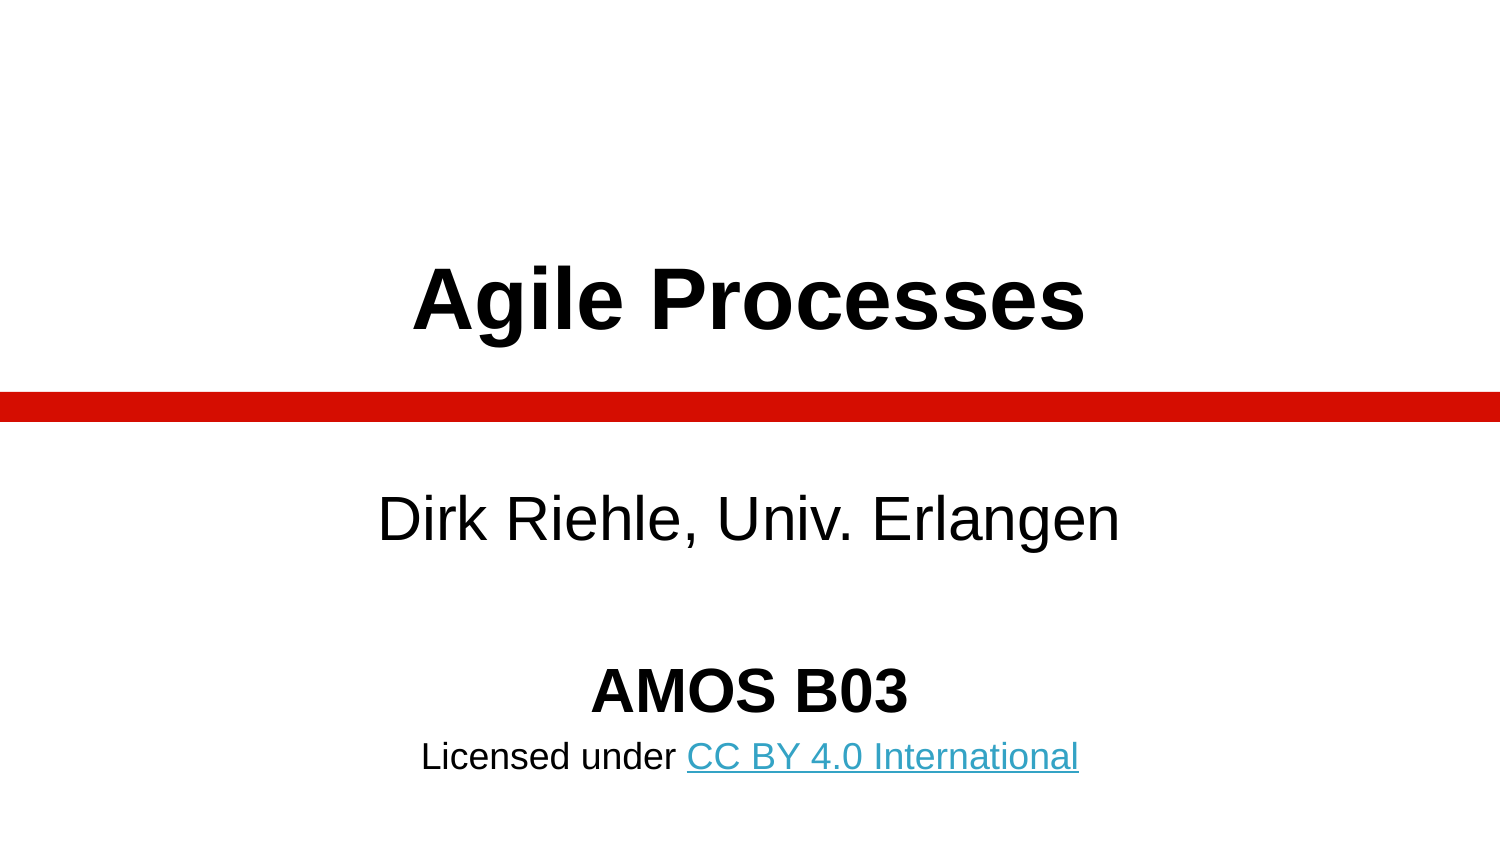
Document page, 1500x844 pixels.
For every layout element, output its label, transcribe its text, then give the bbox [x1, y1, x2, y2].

title Agile Processes [0, 0, 1500, 392]
subtitle Dirk Riehle, Univ. Erlangen AMOS B03 Licensed under CC BY 4.0 International [0, 421, 1500, 844]
